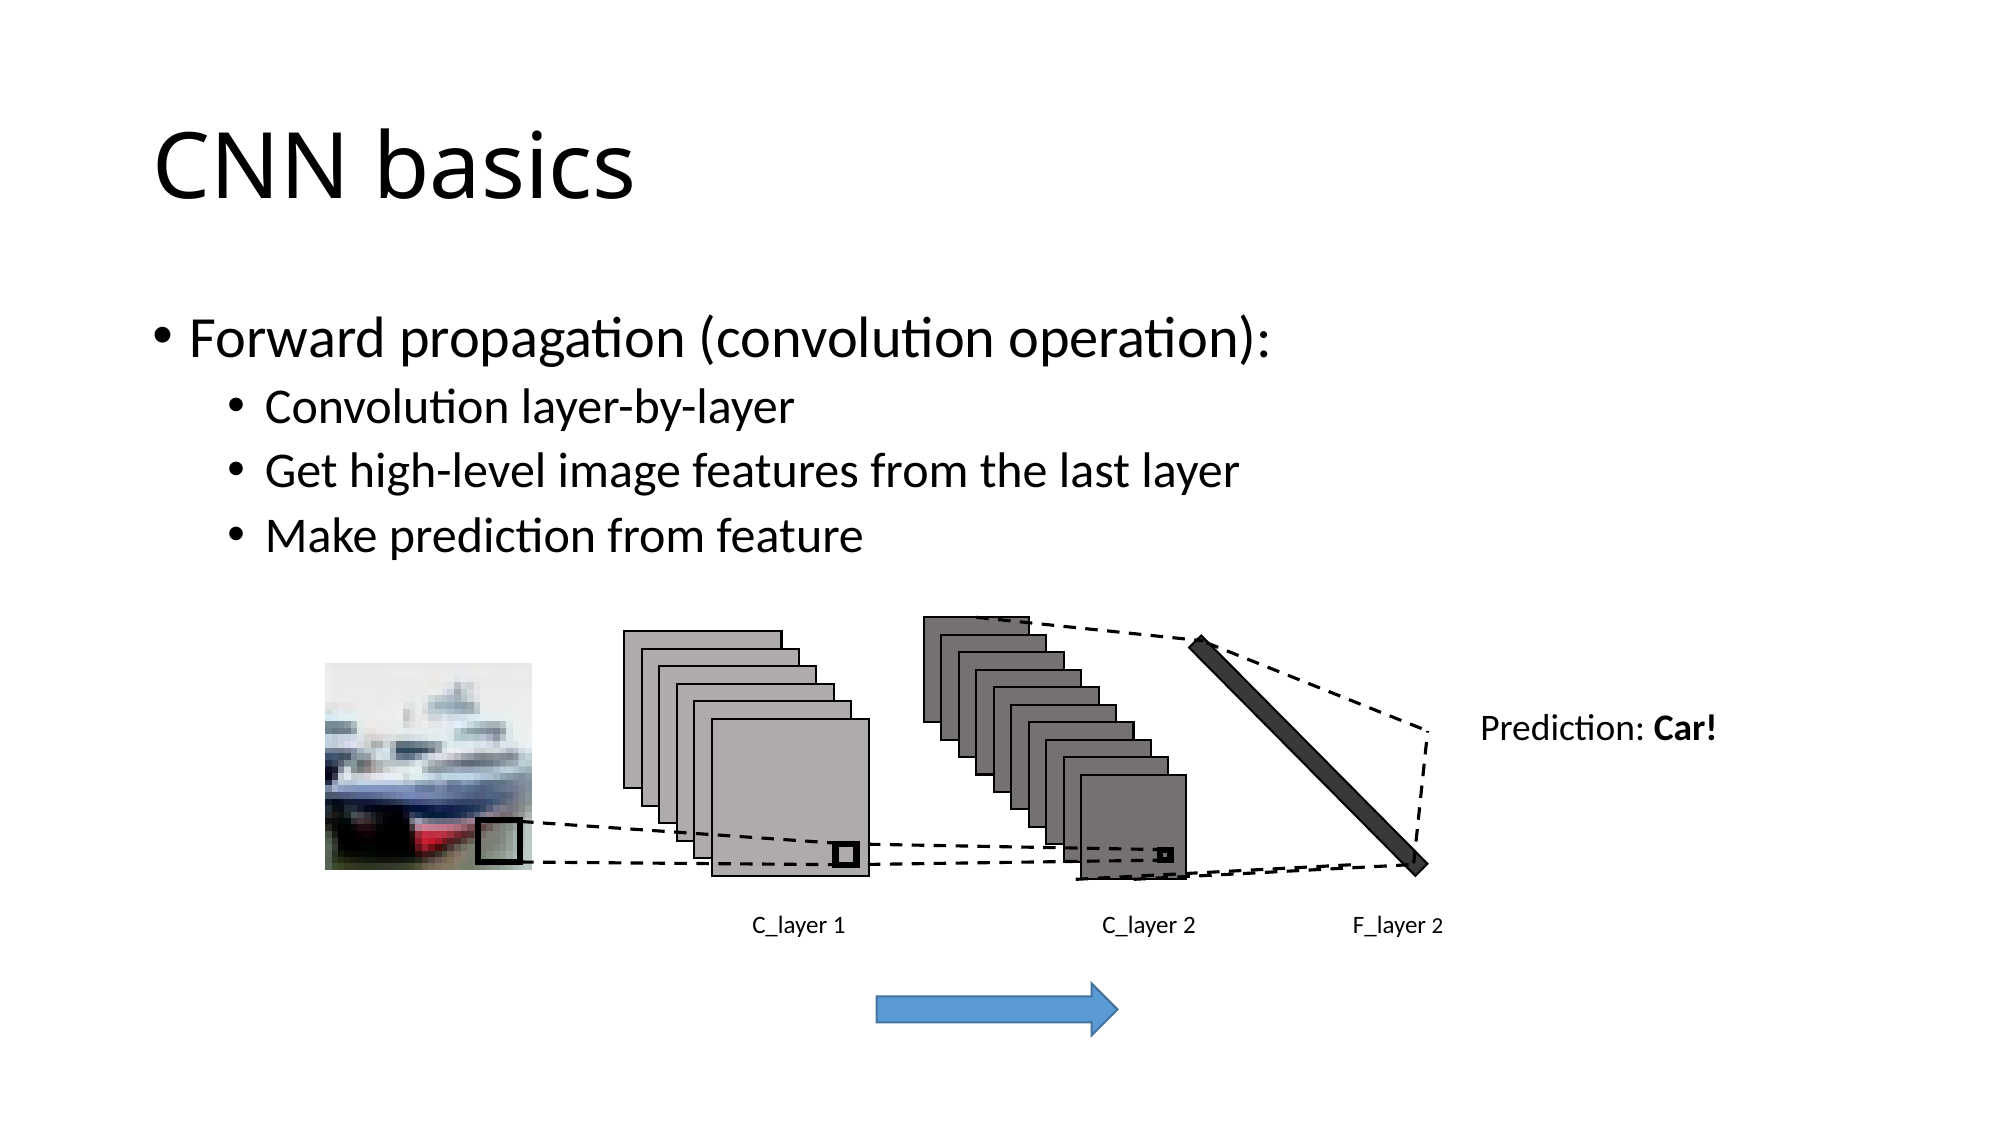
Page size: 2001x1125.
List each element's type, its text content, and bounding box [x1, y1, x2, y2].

list Forward propagation (convolution operation): Convolution layer-by-layer Get high-level image features from the last layer Make prediction from feature [137, 299, 1863, 1014]
text_box [875, 981, 1120, 1038]
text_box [318, 594, 1519, 947]
text_box Prediction: Car! [1519, 695, 1783, 755]
title CNN basics [137, 59, 1863, 278]
